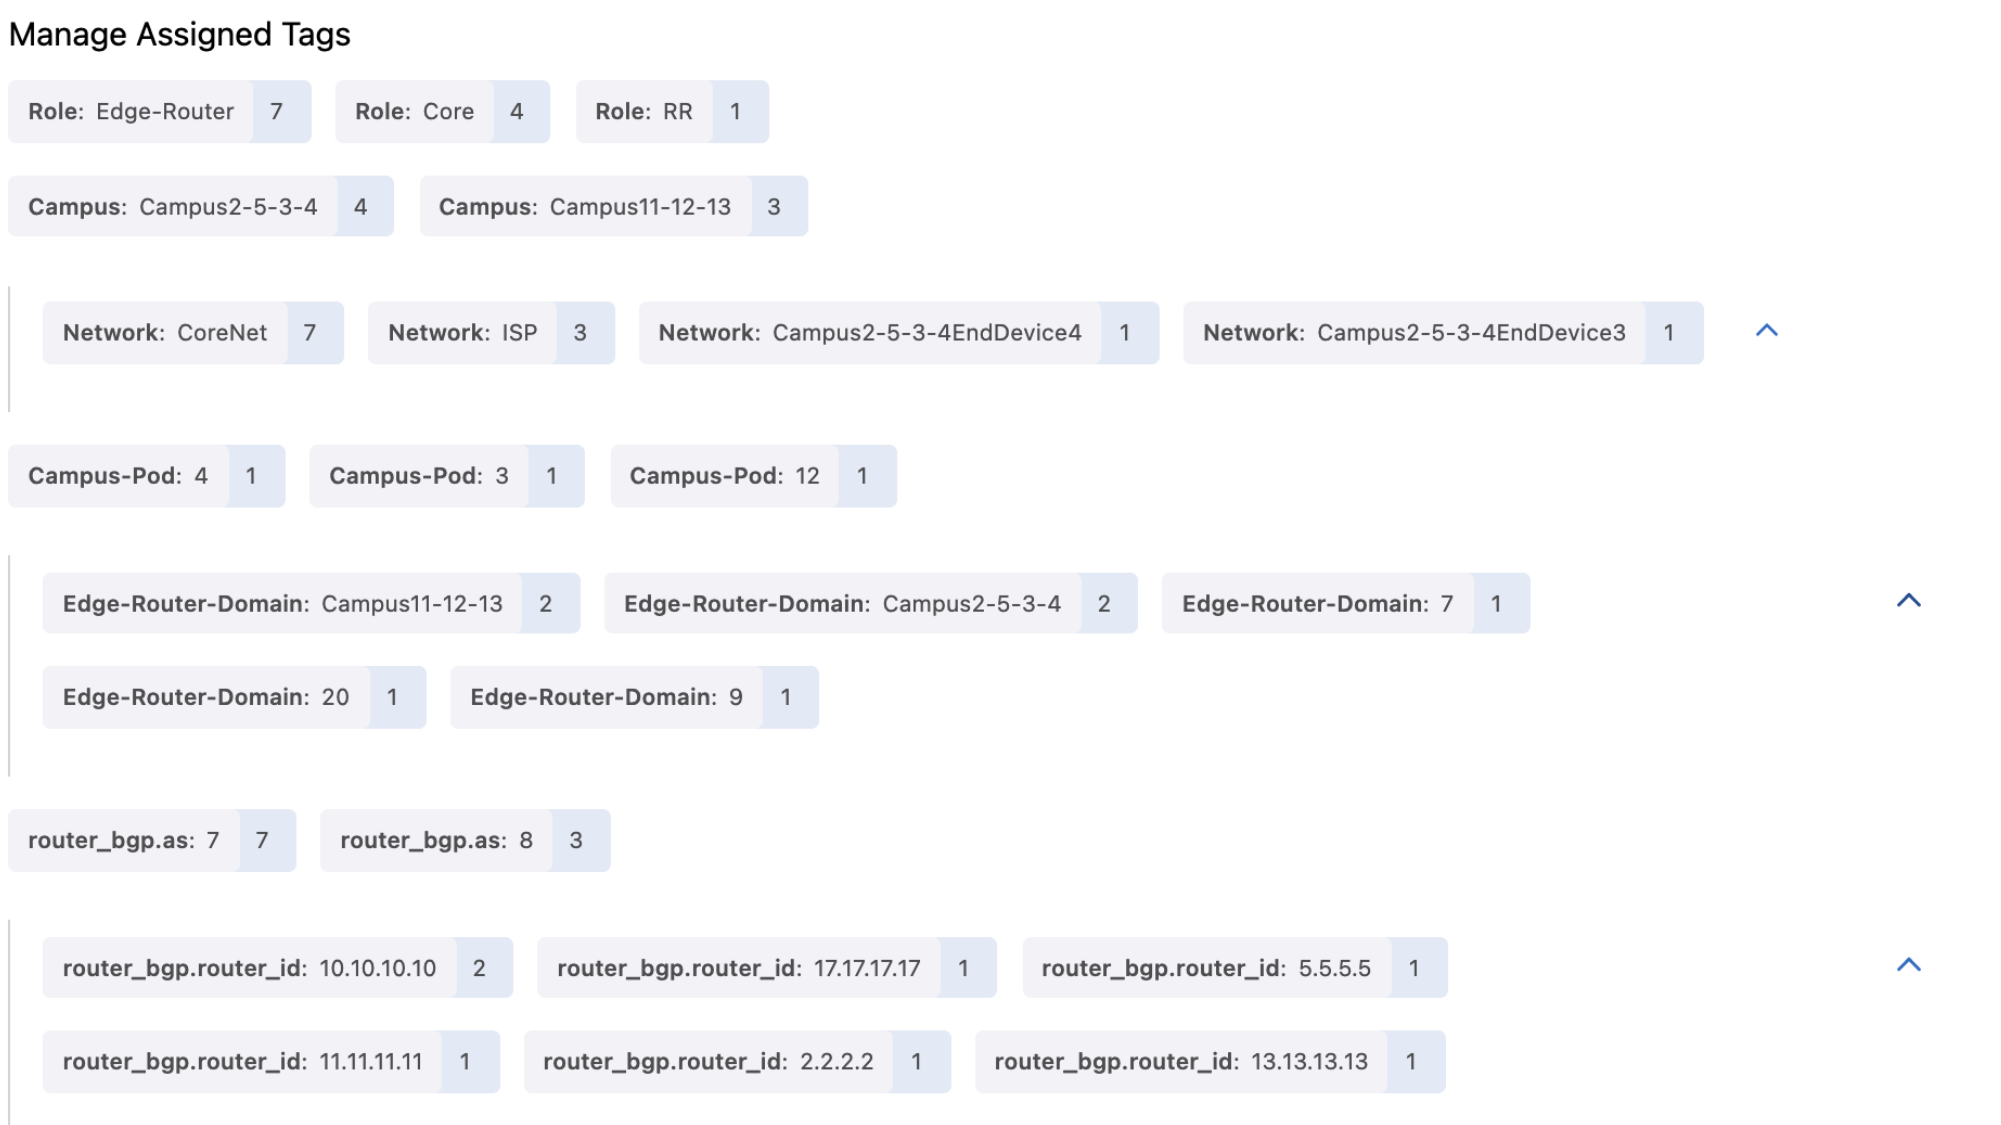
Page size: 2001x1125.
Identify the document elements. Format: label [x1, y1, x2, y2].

list [0, 13, 1921, 1125]
